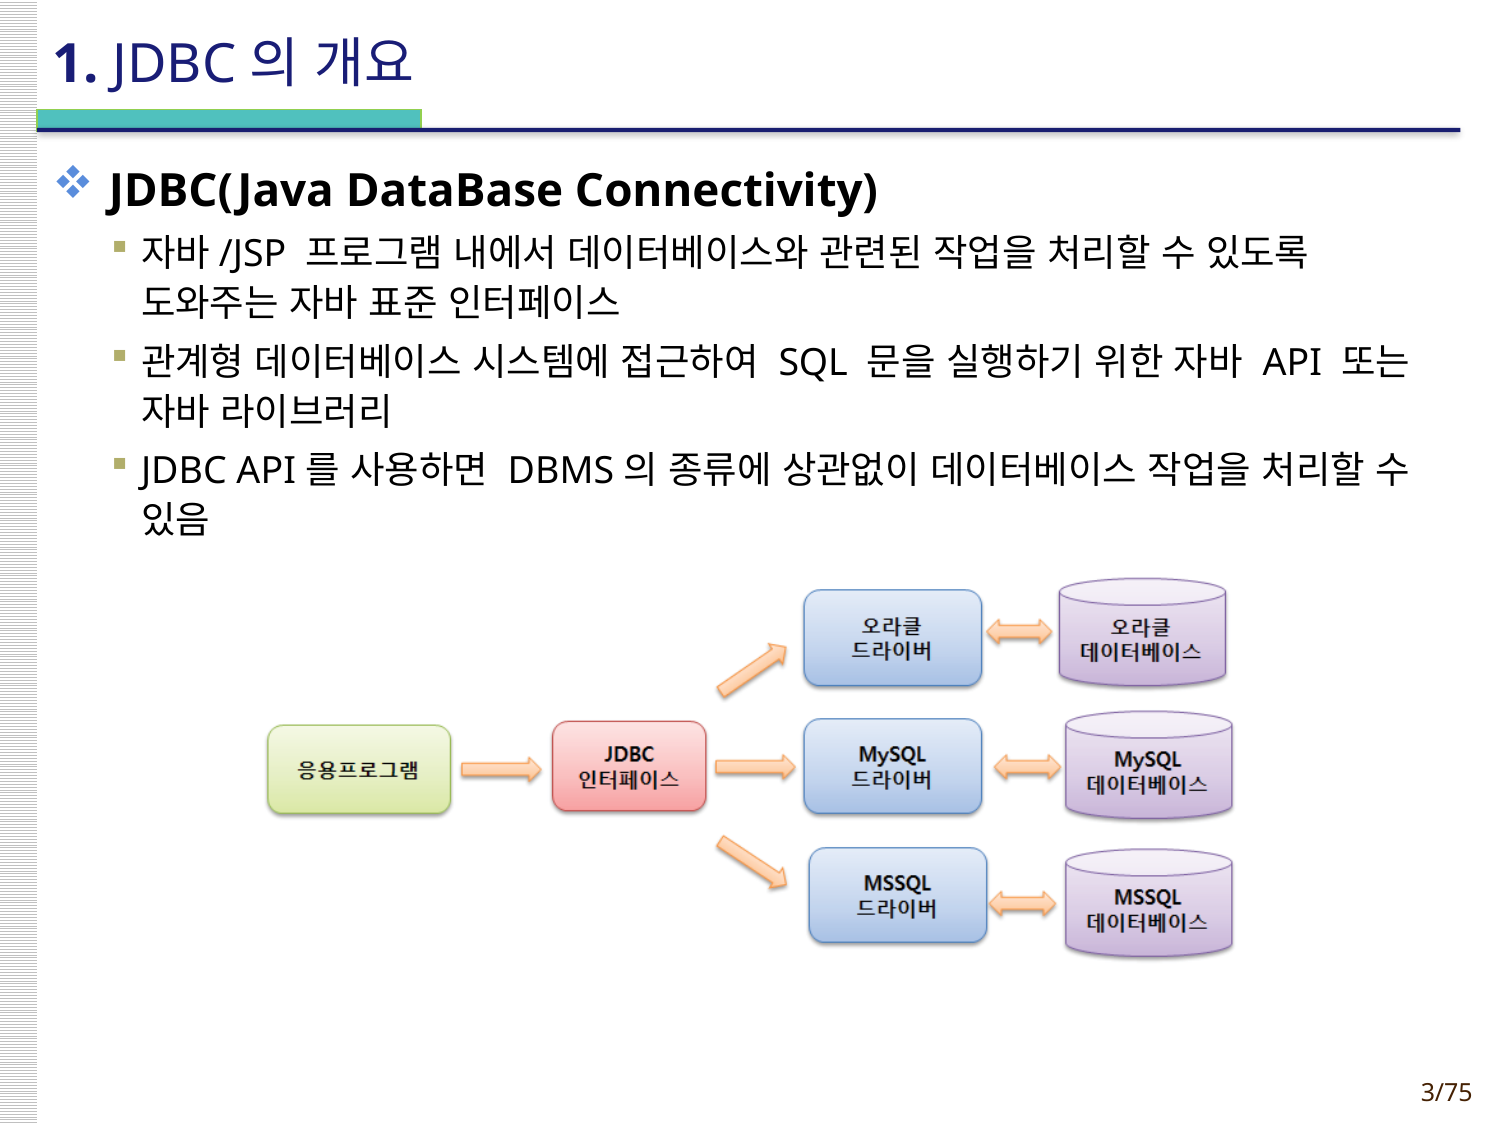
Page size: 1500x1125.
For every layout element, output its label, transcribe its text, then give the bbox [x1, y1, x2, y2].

picture [261, 574, 1239, 966]
list JDBC(Java DataBase Connectivity) 자바/JSP 프로그램 내에서 데이터베이스와 관련된 작업을 처리할 수 있도록 도와주는 자바 표준 인터페이스 관계형 데이터베이스 시스템에 접근하여 SQL 문을 실행하기 위한 자바 API 또는 자바 라이브러리 JDBC API를 사용하면 DBMS의 종류에 상관없이 데이터베이스 작업을 처리할 수 있음 [37, 152, 1463, 1091]
title 1. JDBC의 개요 [37, 13, 1278, 109]
